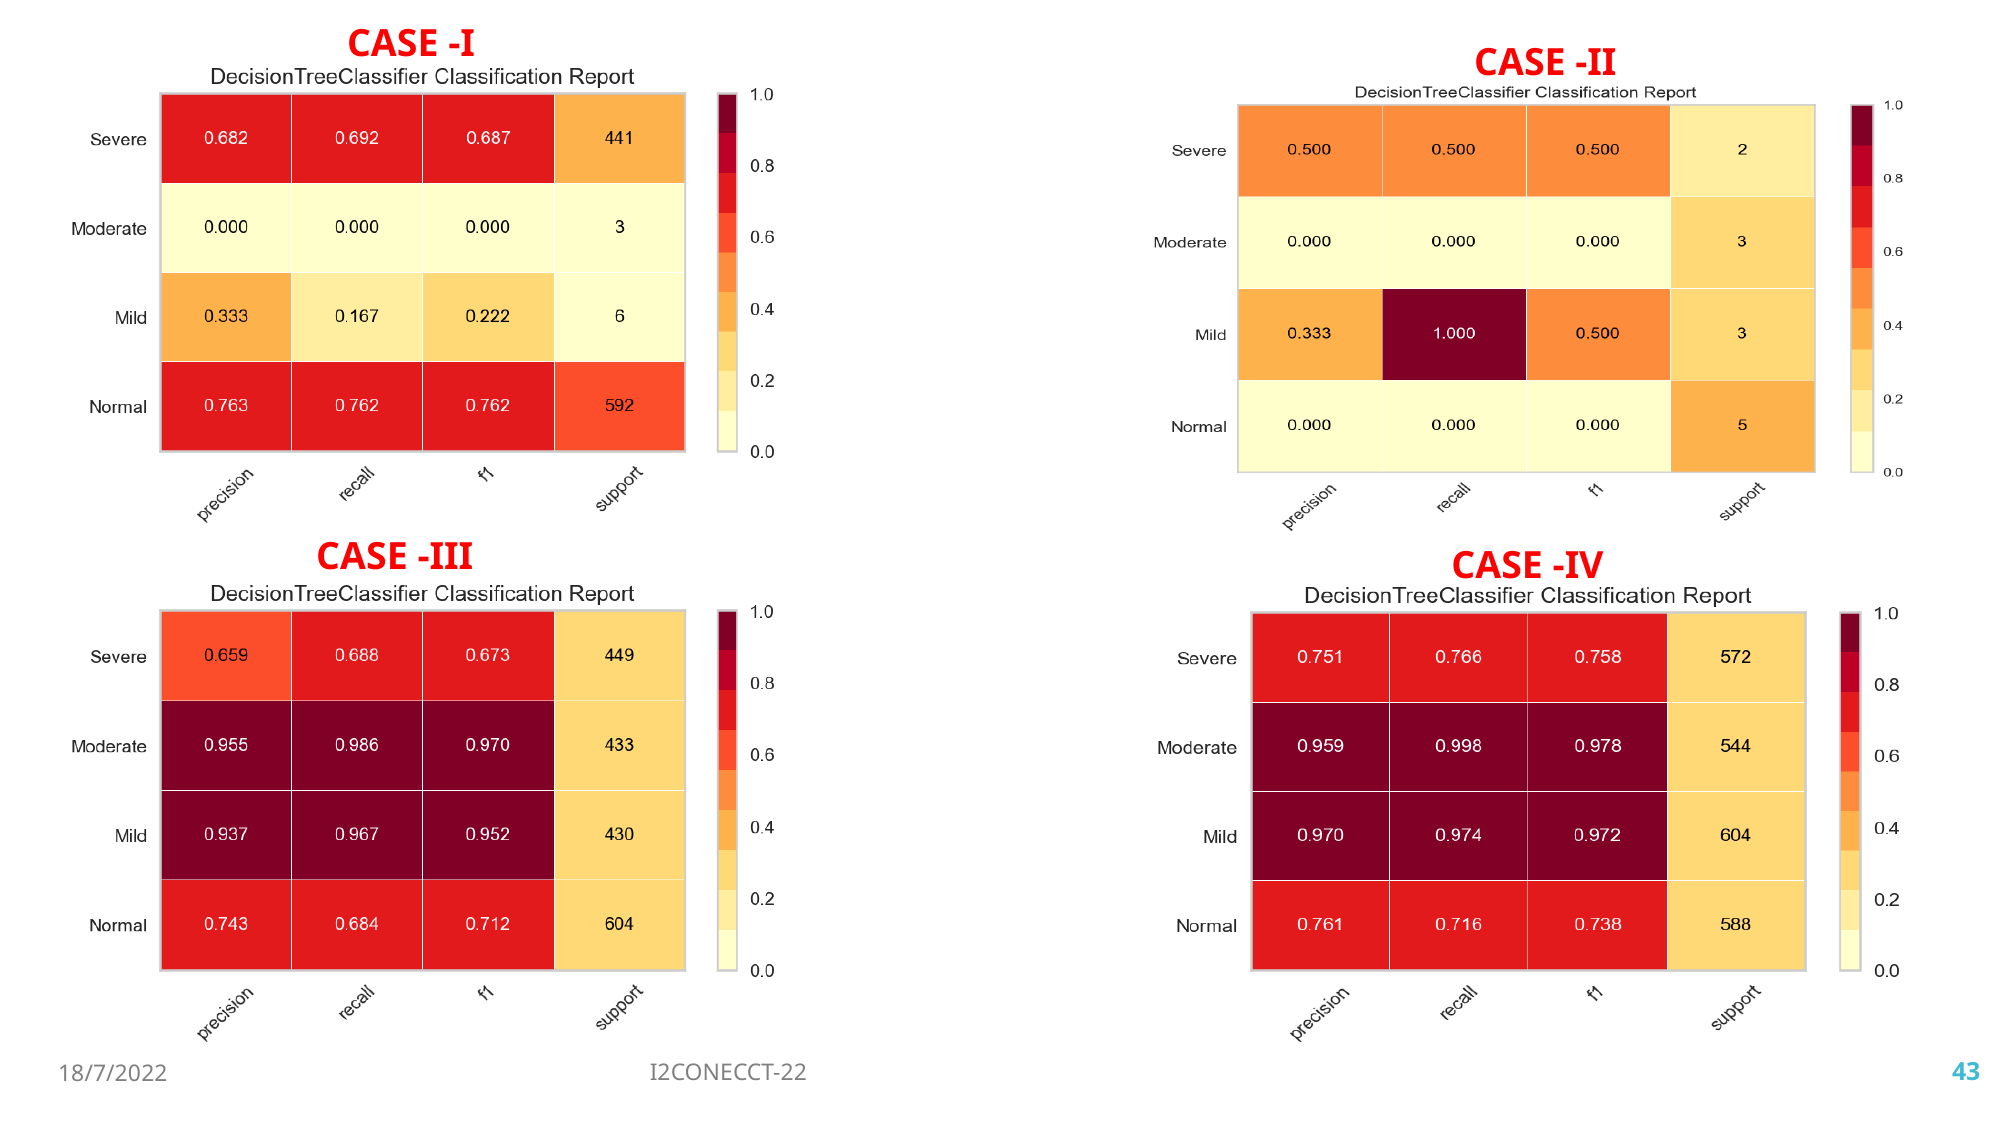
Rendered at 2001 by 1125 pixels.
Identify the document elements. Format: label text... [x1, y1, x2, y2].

picture [1142, 78, 1913, 540]
slide_number 43 [1744, 1042, 1996, 1103]
picture [1142, 575, 1913, 1053]
text_box CASE -I [0, 11, 912, 72]
footer I2CONECCT-22 [634, 1042, 1605, 1103]
picture [57, 56, 787, 534]
text_box CASE -III [0, 524, 895, 584]
picture [57, 573, 787, 1053]
text_box CASE -IV [1027, 533, 2000, 594]
text_box CASE -II [1045, 30, 2000, 90]
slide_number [43, 1042, 493, 1103]
